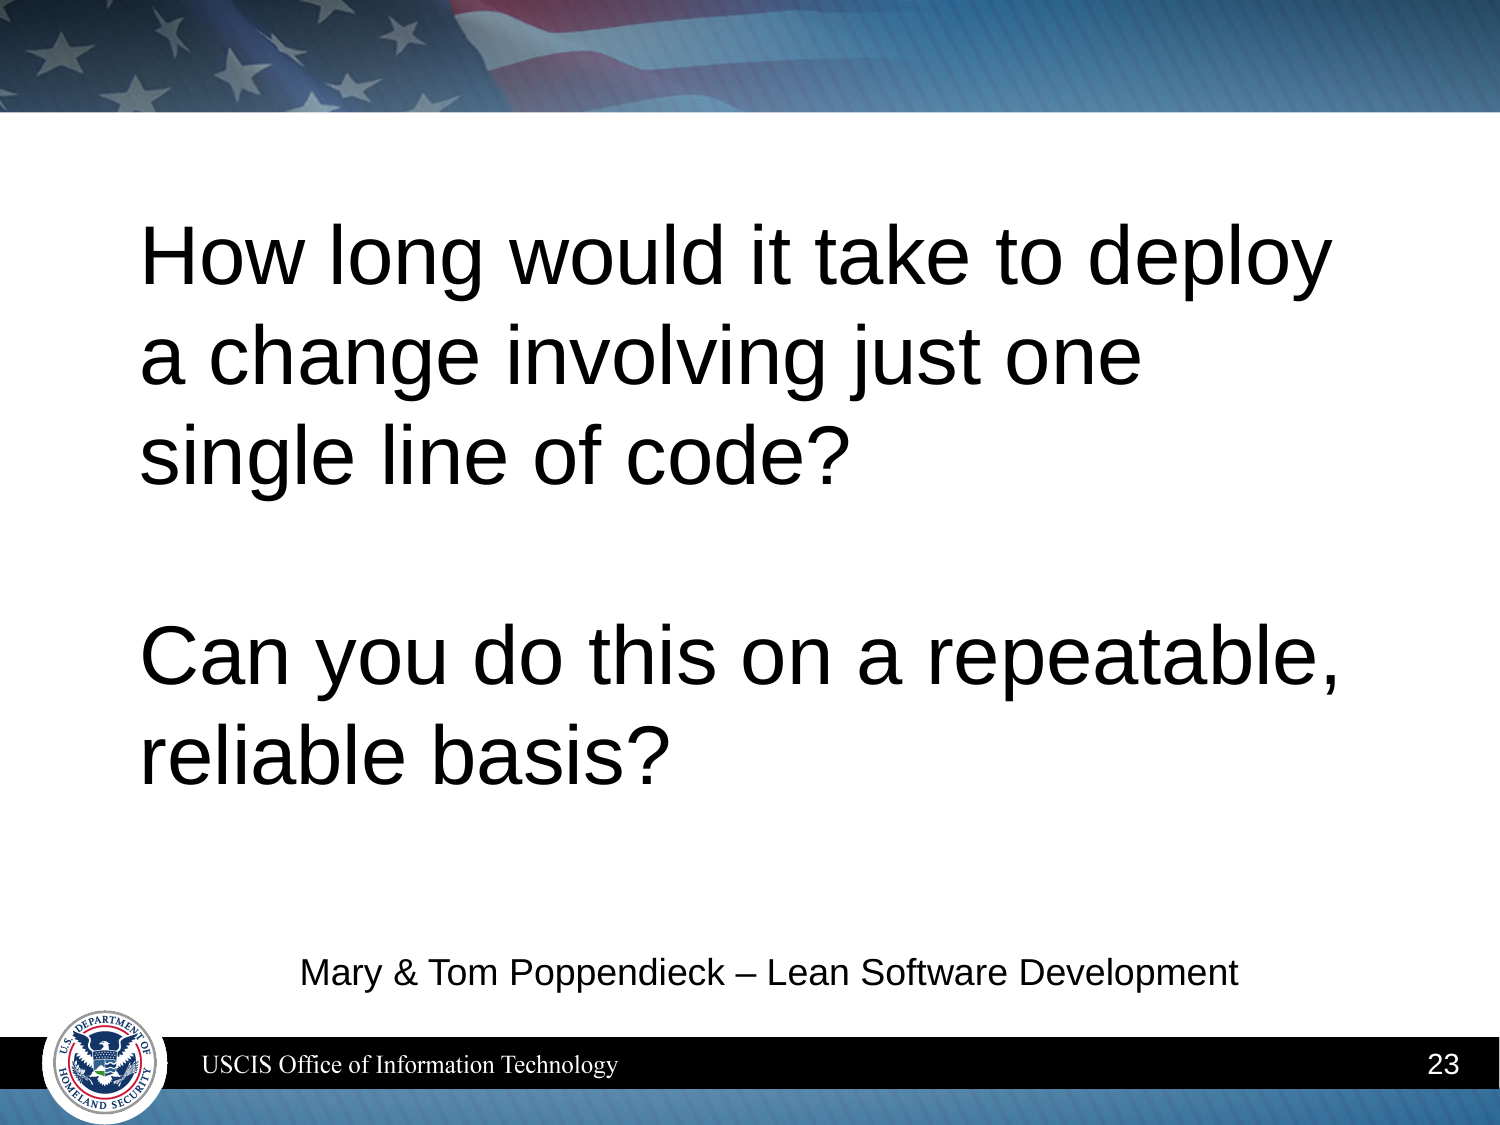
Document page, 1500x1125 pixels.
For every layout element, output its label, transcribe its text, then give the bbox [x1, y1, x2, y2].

text_box How long would it take to deploy a change involving just one single line of code? Can you do this on a repeatable, reliable basis? [124, 193, 1366, 809]
text_box Mary & Tom Poppendieck – Lean Software Development [284, 940, 1254, 1001]
slide_number 23 [1227, 1037, 1475, 1090]
picture [0, 1000, 1500, 1125]
picture [0, 0, 1500, 112]
